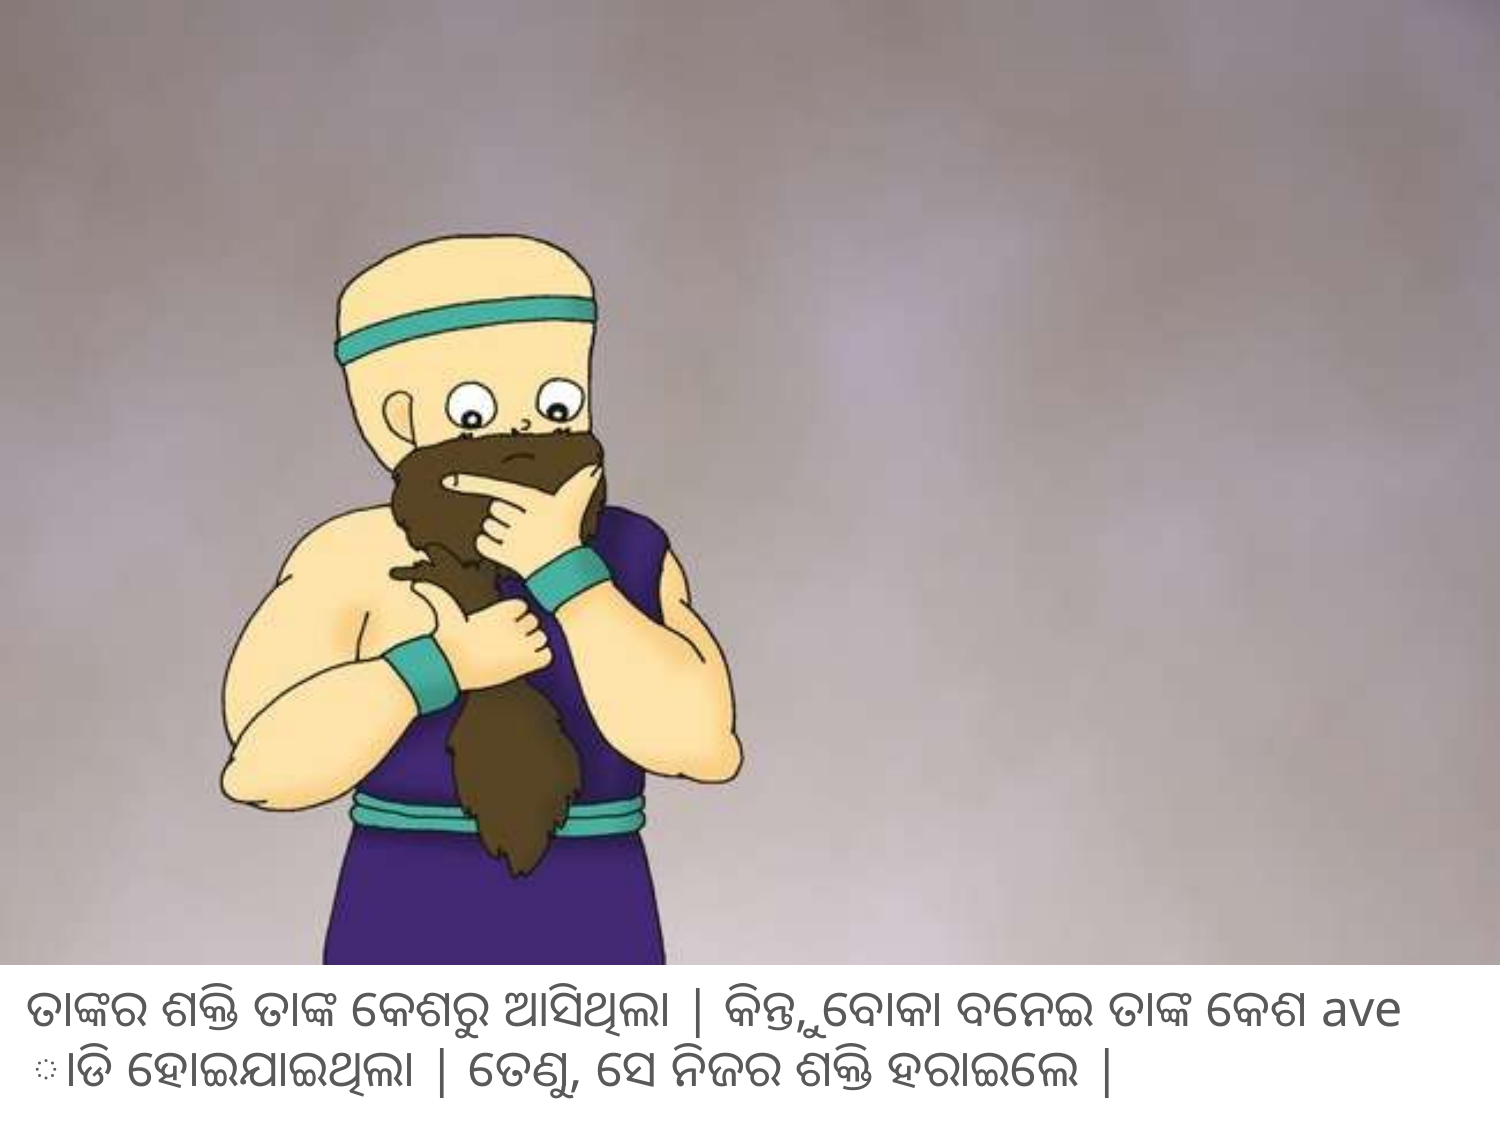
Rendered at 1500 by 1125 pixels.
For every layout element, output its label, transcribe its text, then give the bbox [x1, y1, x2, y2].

picture [0, 0, 1500, 965]
text_box ତାଙ୍କର ଶକ୍ତି ତାଙ୍କ କେଶରୁ ଆସିଥିଲା | କିନ୍ତୁ, ବୋକା ବନେଇ ତାଙ୍କ କେଶ ave ାଡି ହୋଇଯାଇଥିଲା | ତେଣୁ, ସେ ନିଜର ଶକ୍ତି ହରାଇଲେ | [11, 973, 1498, 1105]
